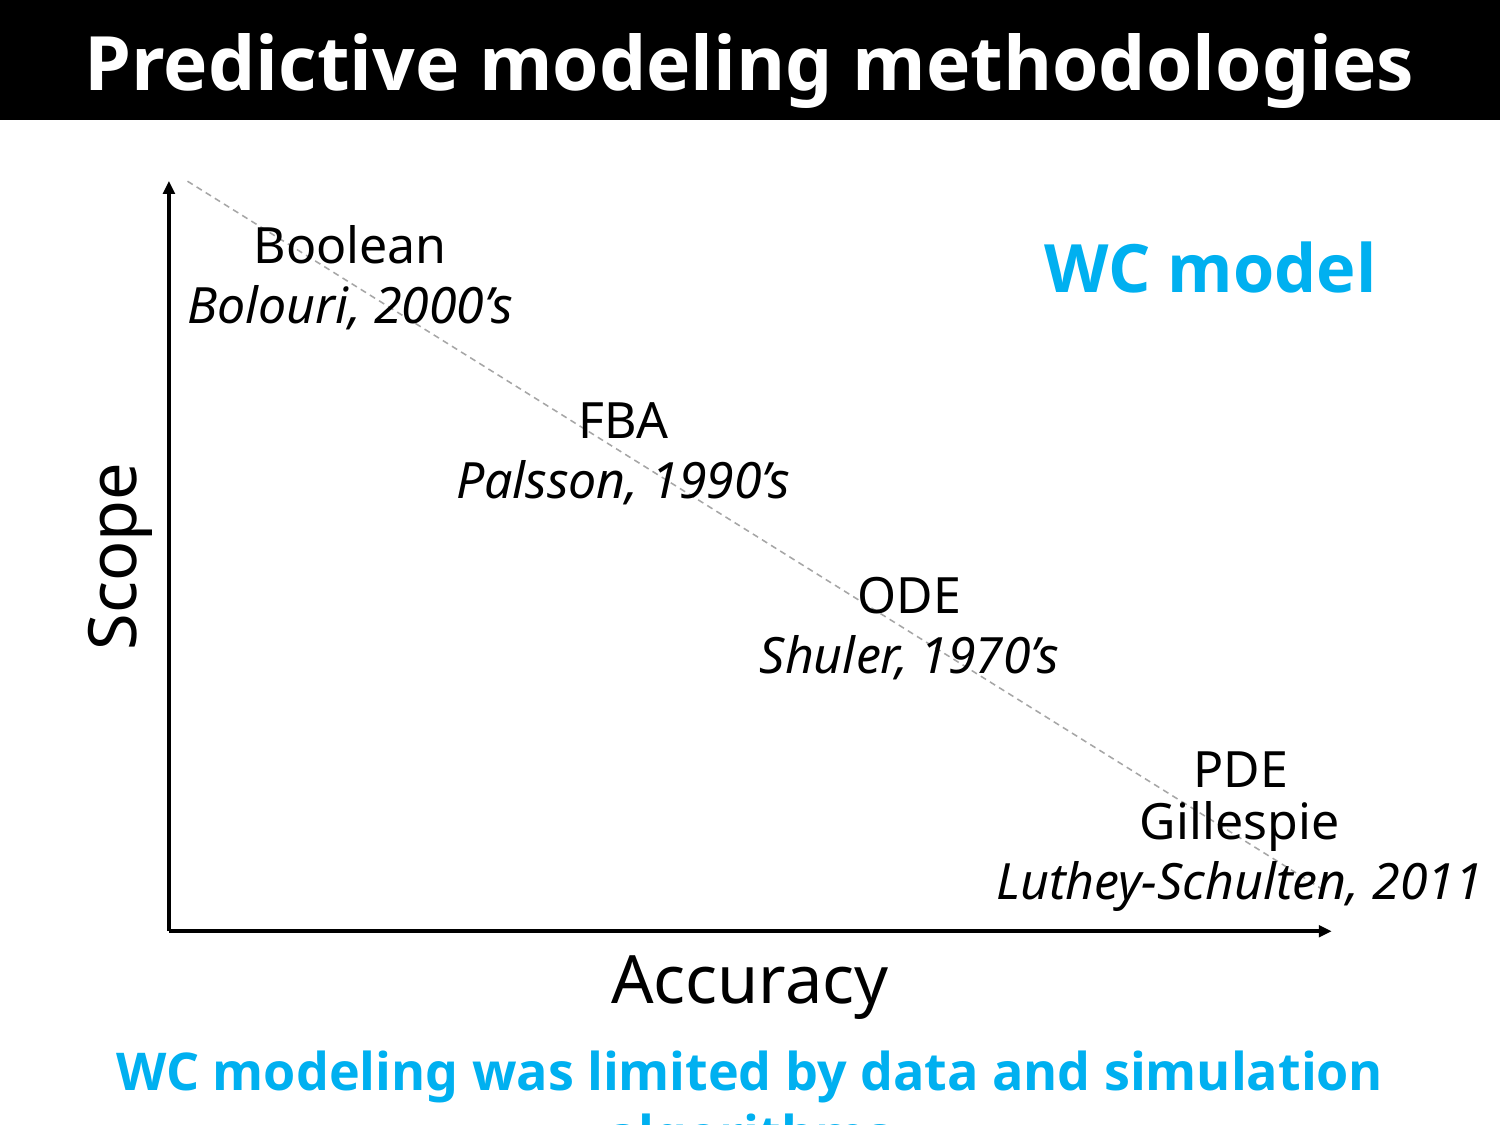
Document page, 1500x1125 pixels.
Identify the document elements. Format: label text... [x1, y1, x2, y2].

text_box Accuracy [596, 941, 904, 1025]
text_box Scope [62, 447, 158, 666]
text_box Gillespie Luthey-Schulten, 2011 [1335, 782, 1498, 918]
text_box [168, 180, 1332, 932]
text_box WC model [1335, 218, 1392, 314]
text_box WC modeling was limited by data and simulation algorithms [0, 1031, 1500, 1125]
title Predictive modeling methodologies [0, 0, 1500, 120]
